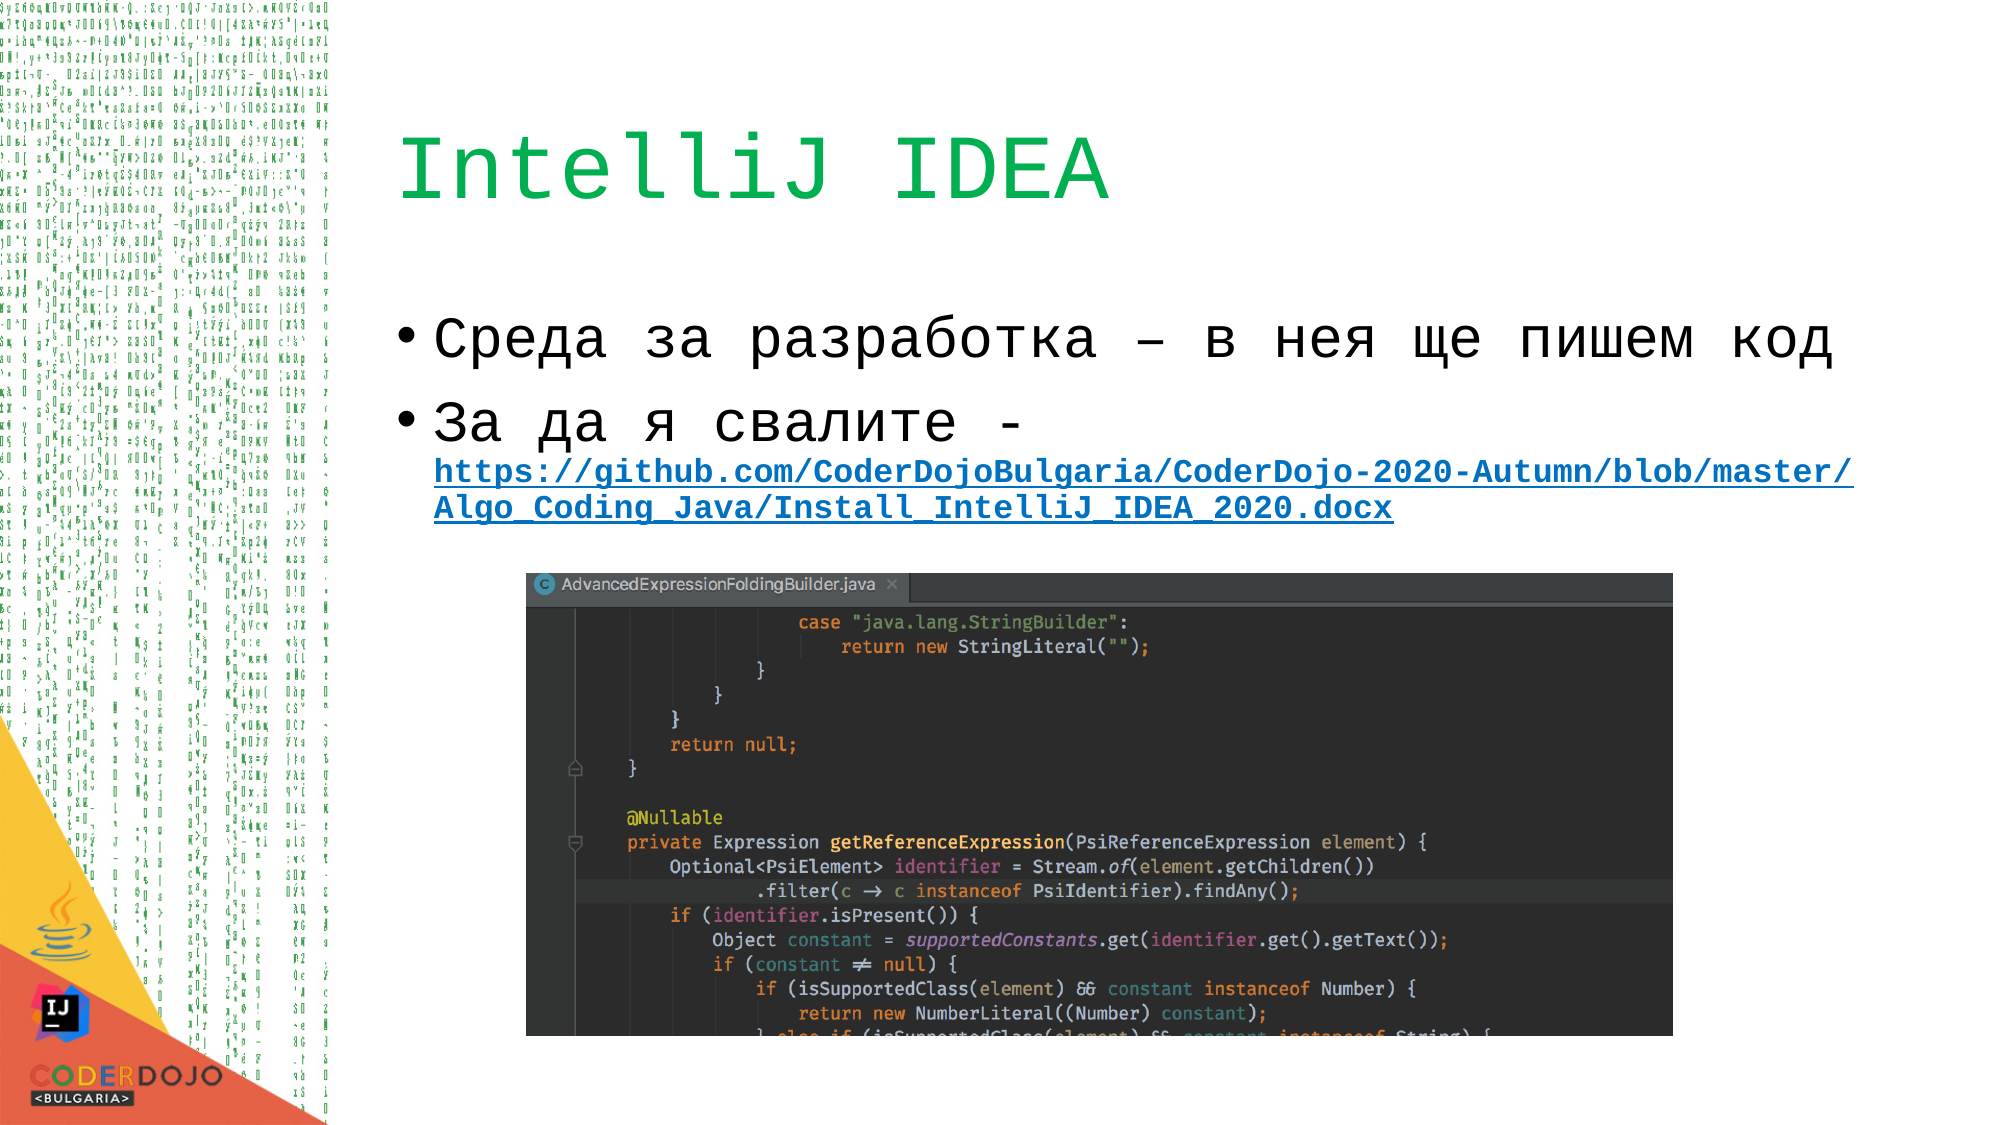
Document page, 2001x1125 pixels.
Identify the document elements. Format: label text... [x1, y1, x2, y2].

list Среда за разработка – в нея ще пишем код За да я свалите - https://github.com/CoderDojoBulgaria/CoderDojo-2020-Autumn/blob/master/Algo_Coding_Java/Install_IntelliJ_IDEA_2020.docx [381, 299, 1939, 1014]
picture [0, 0, 2001, 1125]
title IntelliJ IDEA [379, 59, 2000, 278]
